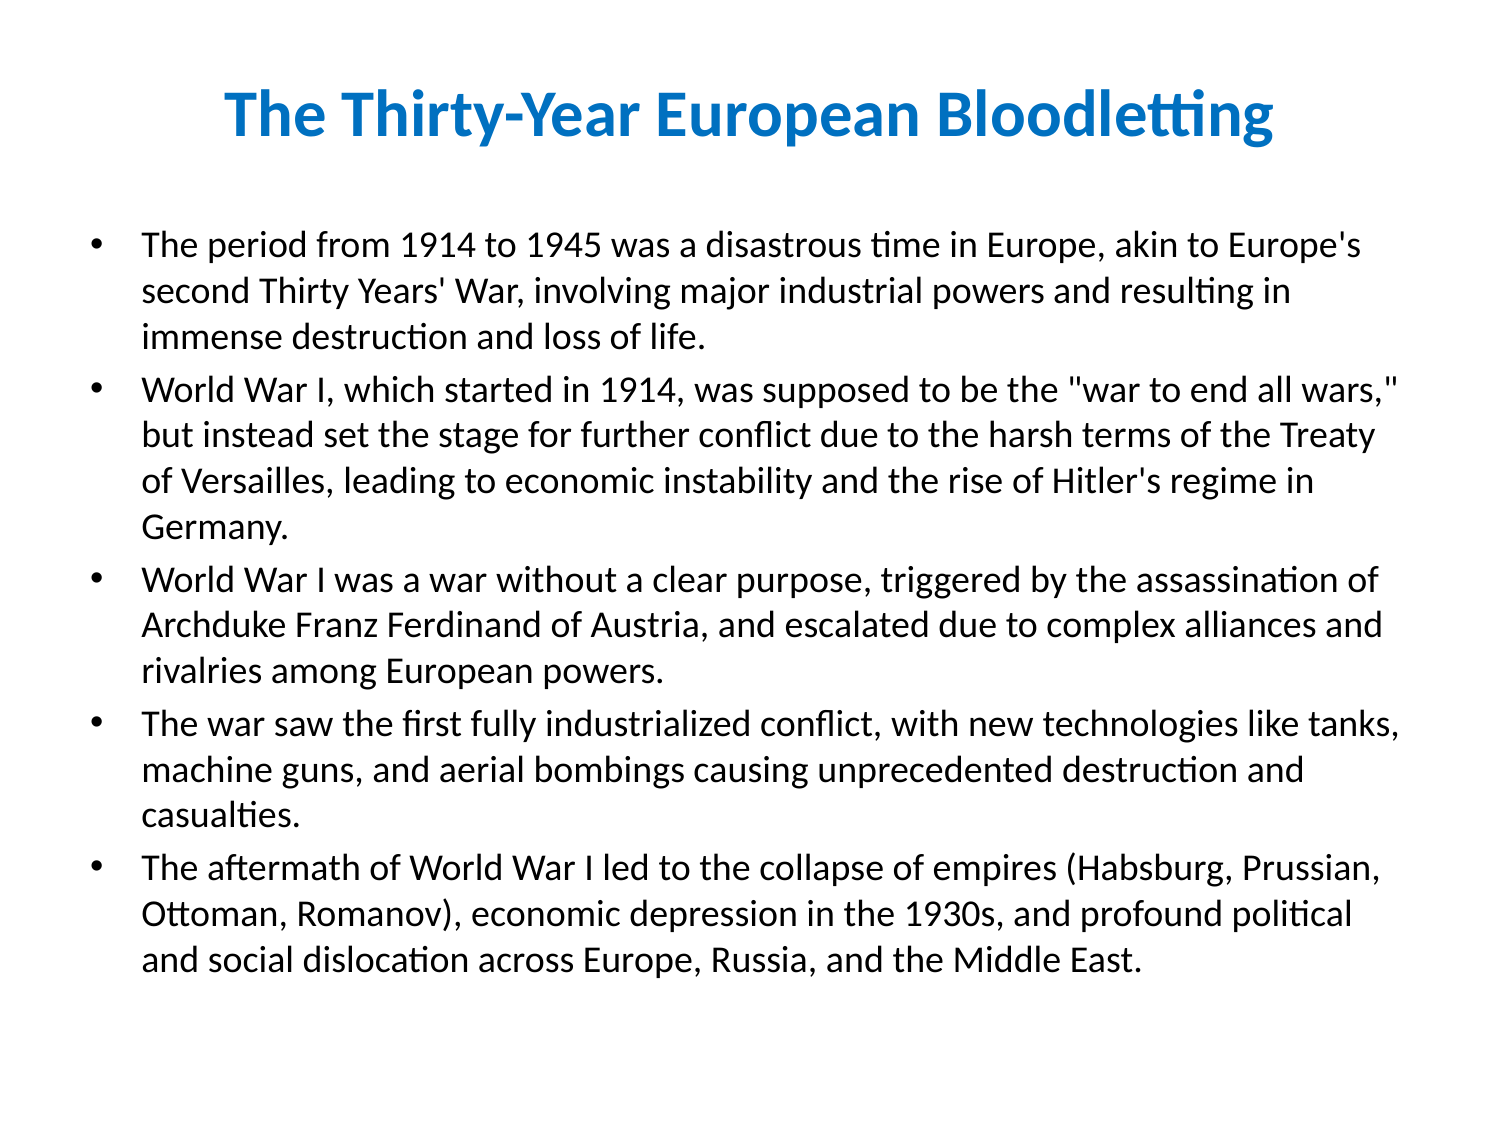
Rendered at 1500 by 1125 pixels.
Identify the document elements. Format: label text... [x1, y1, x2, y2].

title The Thirty-Year European Bloodletting [75, 45, 1425, 175]
list The period from 1914 to 1945 was a disastrous time in Europe, akin to Europe's second Thirty Years' War, involving major industrial powers and resulting in immense destruction and loss of life. World War I, which started in 1914, was supposed to be the "war to end all wars," but instead set the stage for further conflict due to the harsh terms of the Treaty of Versailles, leading to economic instability and the rise of Hitler's regime in Germany. World War I was a war without a clear purpose, triggered by the assassination of Archduke Franz Ferdinand of Austria, and escalated due to complex alliances and rivalries among European powers. The war saw the first fully industrialized conflict, with new technologies like tanks, machine guns, and aerial bombings causing unprecedented destruction and casualties. The aftermath of World War I led to the collapse of empires (Habsburg, Prussian, Ottoman, Romanov), economic depression in the 1930s, and profound political and social dislocation across Europe, Russia, and the Middle East. [75, 212, 1425, 1005]
